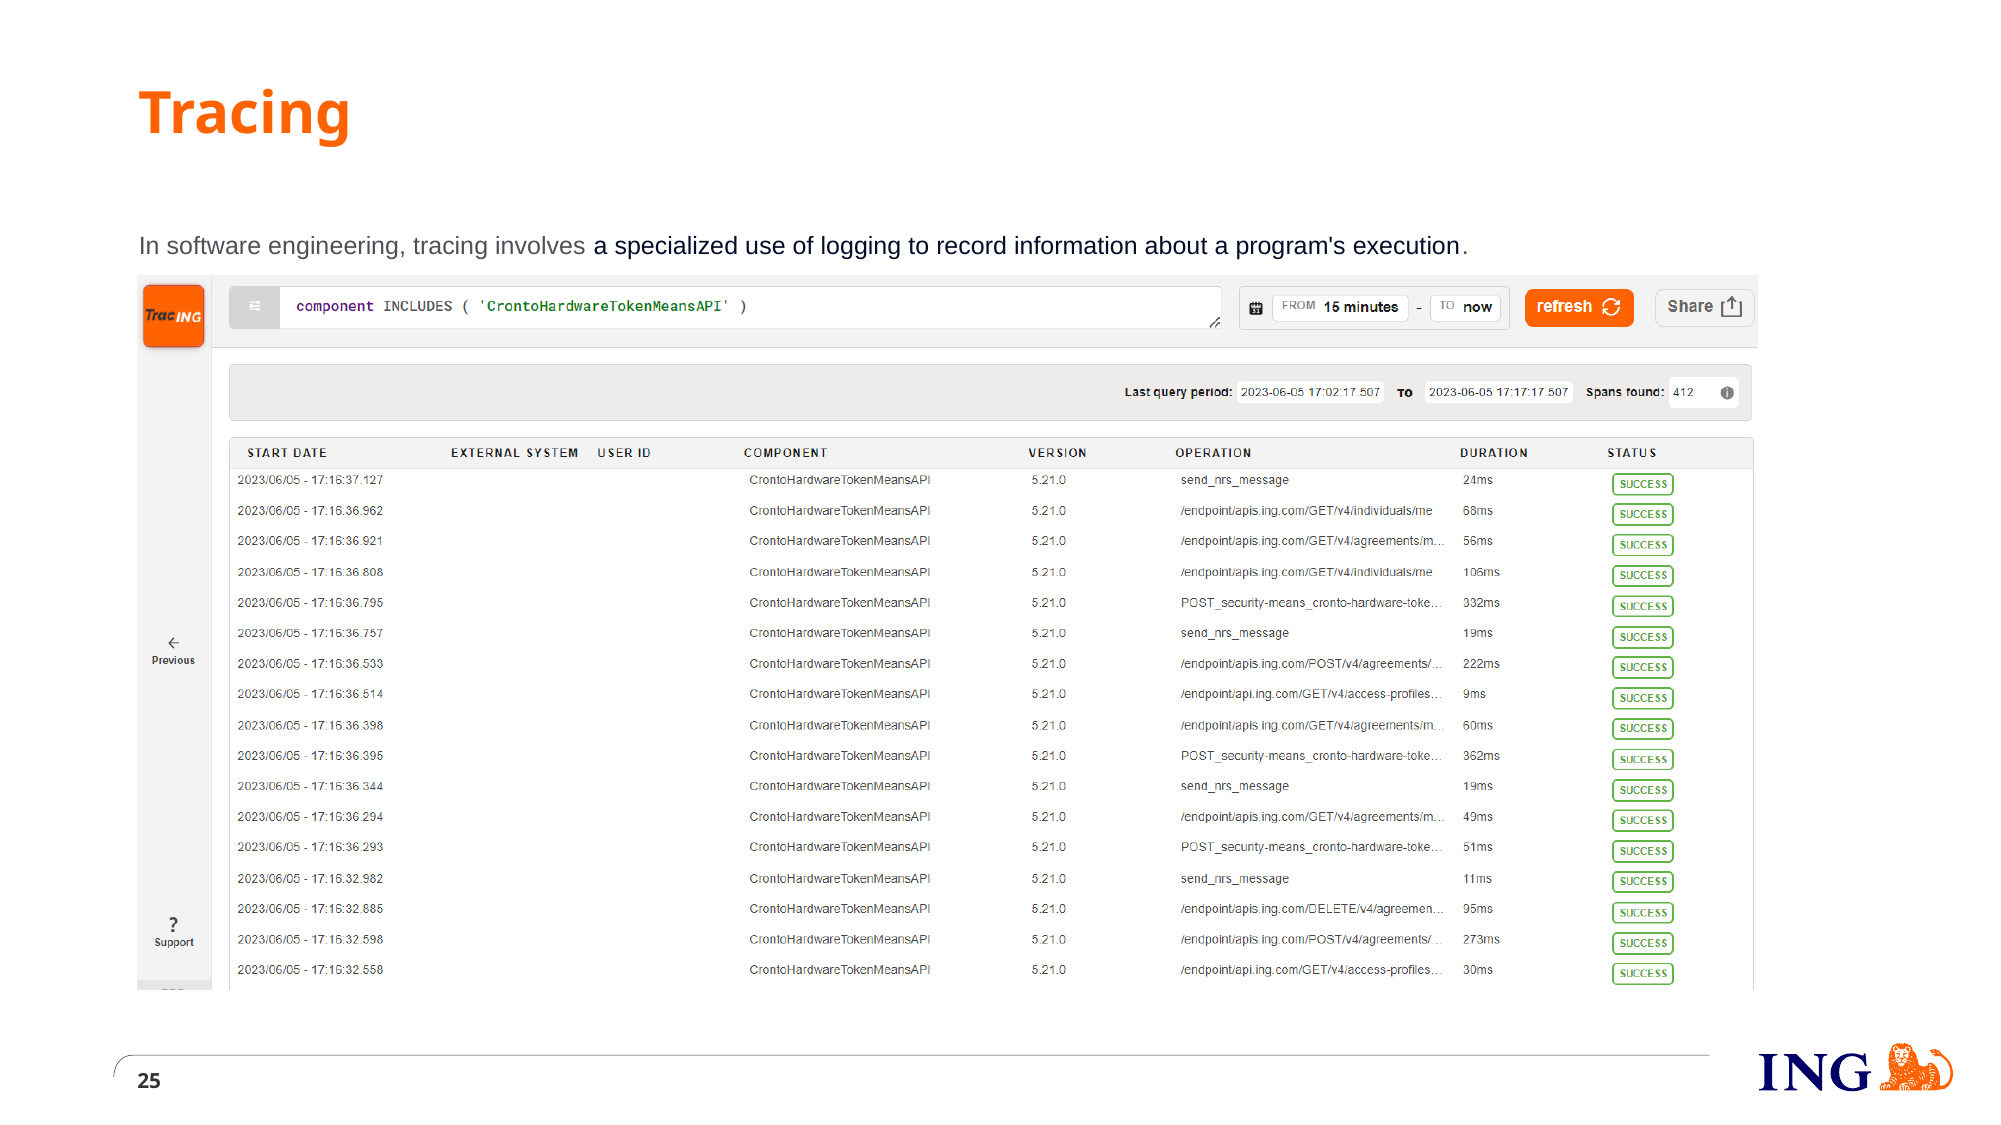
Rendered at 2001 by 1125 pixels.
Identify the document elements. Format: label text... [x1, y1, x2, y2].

title Tracing [138, 46, 1858, 187]
list In software engineering, tracing involves a specialized use of logging to record information about a program's execution. [138, 209, 1858, 1018]
slide_number 25 [137, 1065, 219, 1097]
picture [137, 275, 1758, 990]
